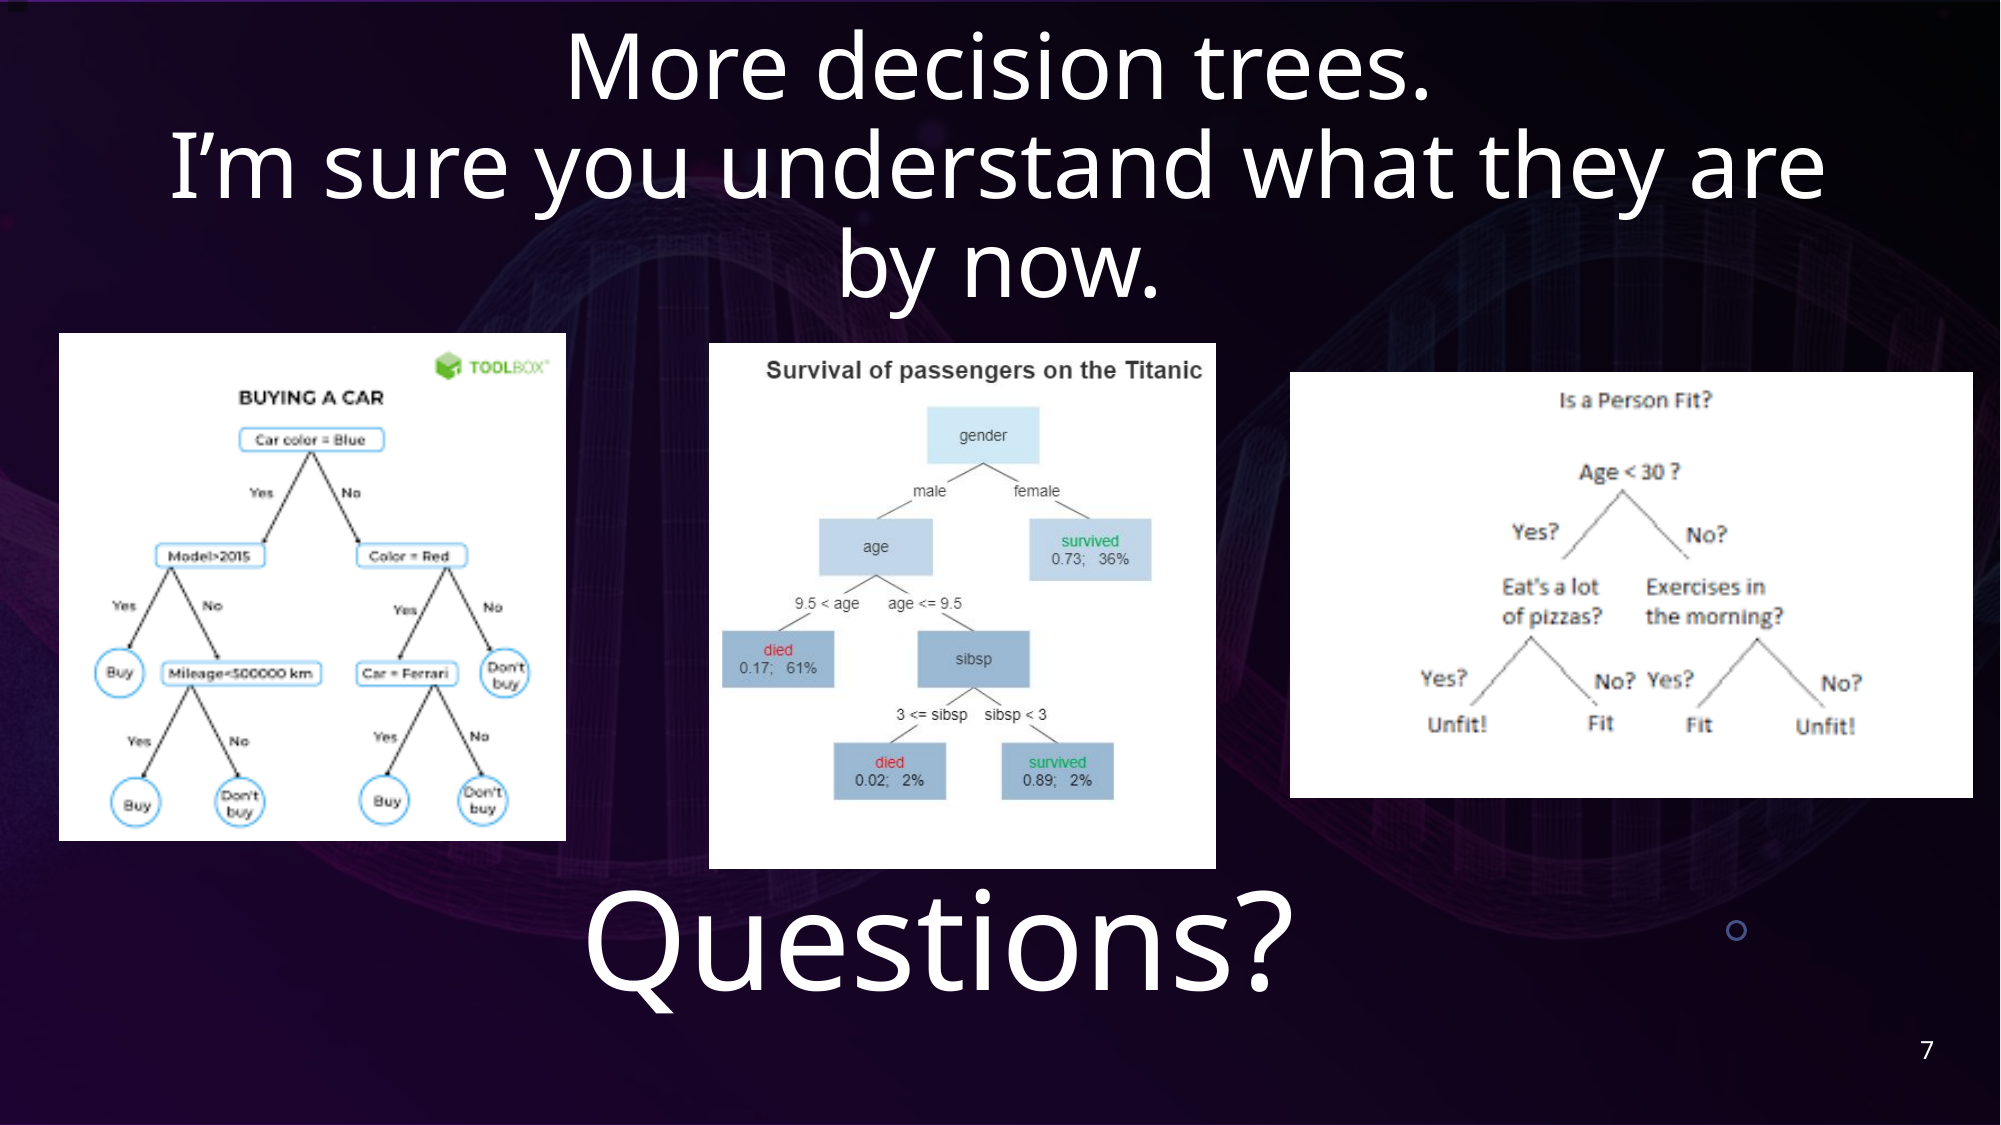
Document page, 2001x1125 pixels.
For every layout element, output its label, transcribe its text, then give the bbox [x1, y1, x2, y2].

slide_number 7 [1499, 1021, 1950, 1082]
footer Questions? [565, 907, 1434, 965]
picture [709, 343, 1216, 869]
picture [59, 333, 566, 841]
title More decision trees. I’m sure you understand what they are by now. [137, 59, 1862, 278]
picture [1290, 372, 1973, 798]
